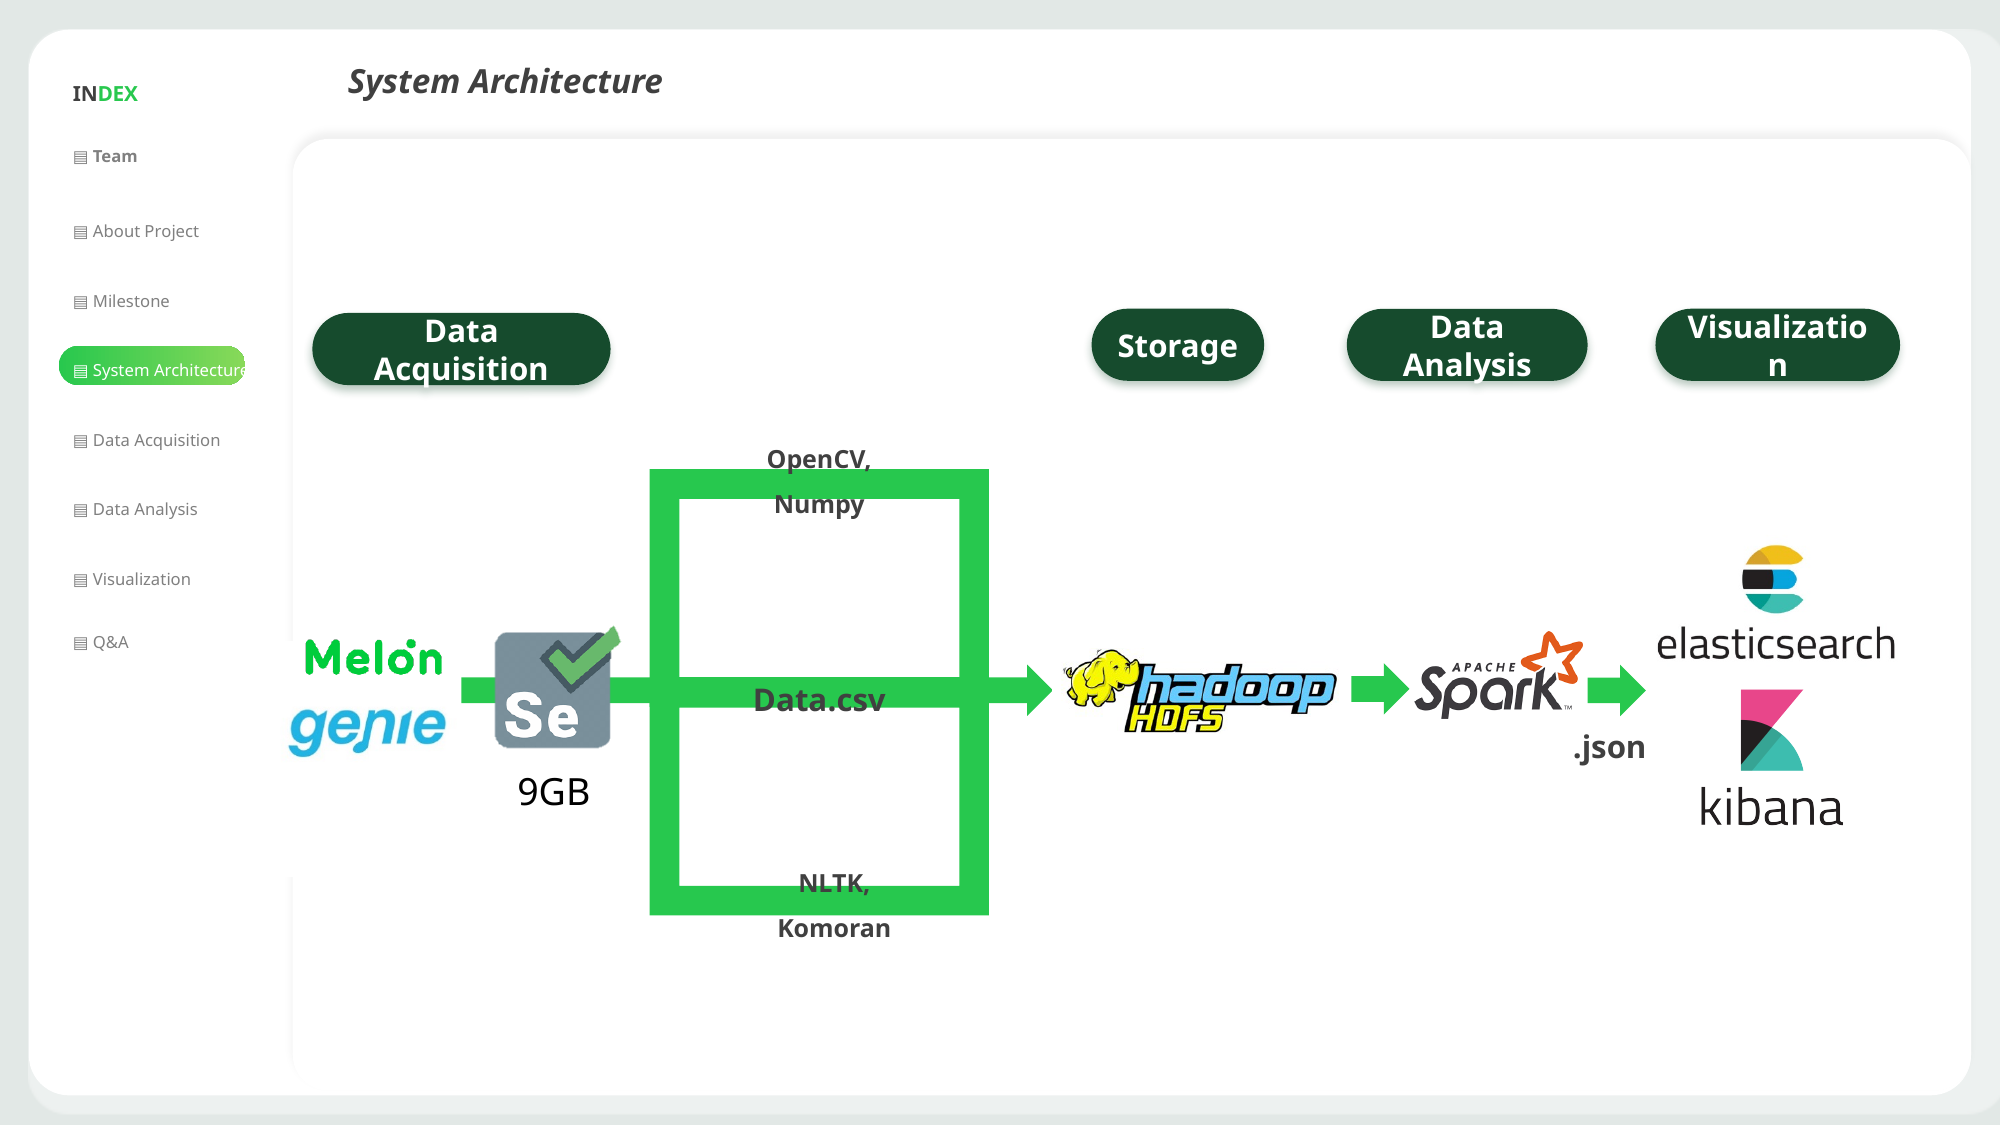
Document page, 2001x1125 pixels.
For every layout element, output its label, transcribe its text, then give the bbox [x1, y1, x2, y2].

text_box Data.csv [713, 653, 926, 725]
text_box 9GB [502, 760, 606, 821]
text_box [990, 662, 1052, 719]
text_box [649, 468, 713, 708]
table_cell ▤ Team [58, 121, 283, 191]
table_cell ▤ About Project [58, 191, 283, 260]
picture [1414, 630, 1583, 719]
table_cell ▤ Data Analysis [58, 469, 283, 538]
text_box OpenCV, Numpy [713, 421, 926, 526]
text_box Data Acquisition [311, 311, 612, 387]
text_box [1586, 662, 1648, 701]
text_box [926, 708, 990, 917]
text_box .json [1503, 701, 1668, 773]
text_box Visualization [1654, 307, 1902, 382]
text_box Data Analysis [1345, 307, 1589, 382]
table_cell ▤ Milestone [58, 260, 283, 330]
table_cell ▤ Visualization [58, 538, 283, 608]
picture [248, 602, 674, 877]
text_box [291, 137, 1973, 1092]
table_cell ▤ Q&A [58, 608, 283, 677]
text_box [649, 708, 717, 917]
text_box NLTK, Komoran [717, 845, 952, 950]
text_box [1350, 660, 1411, 718]
text_box [27, 28, 1973, 1097]
table_cell ▤ Data Acquisition [58, 399, 283, 469]
text_box [926, 468, 990, 708]
table_header INDEX [58, 52, 283, 121]
picture [1052, 597, 1347, 784]
text_box Storage [1090, 307, 1266, 382]
table_cell ▤ System Architecture [58, 330, 283, 399]
picture [1634, 524, 1921, 852]
text_box System Architecture [333, 53, 679, 108]
